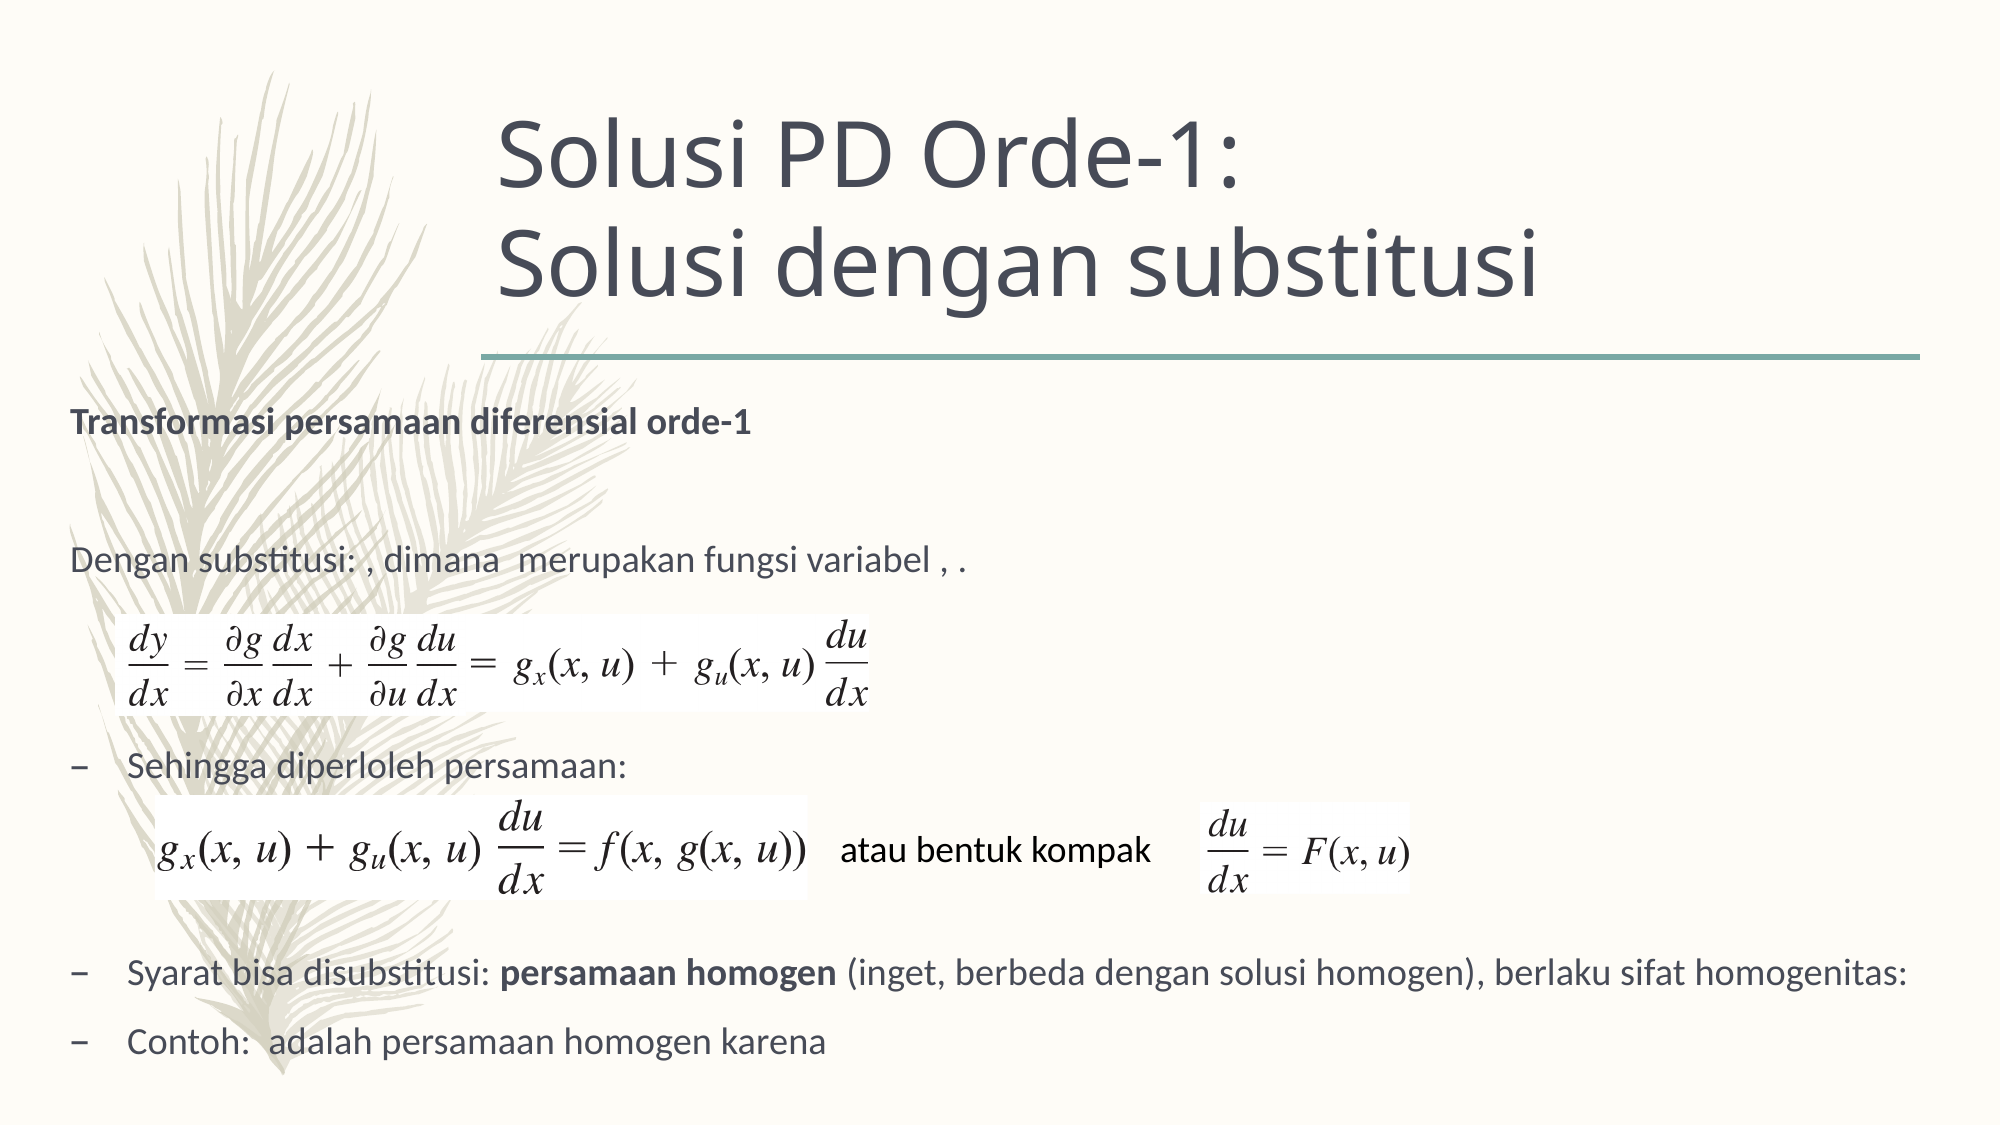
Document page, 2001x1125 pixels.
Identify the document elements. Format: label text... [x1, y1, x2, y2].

picture [1200, 801, 1411, 894]
text_box atau bentuk kompak [825, 817, 1167, 878]
picture [154, 795, 808, 900]
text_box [115, 614, 870, 716]
title Solusi PD Orde-1: Solusi dengan substitusi [481, 93, 1920, 350]
